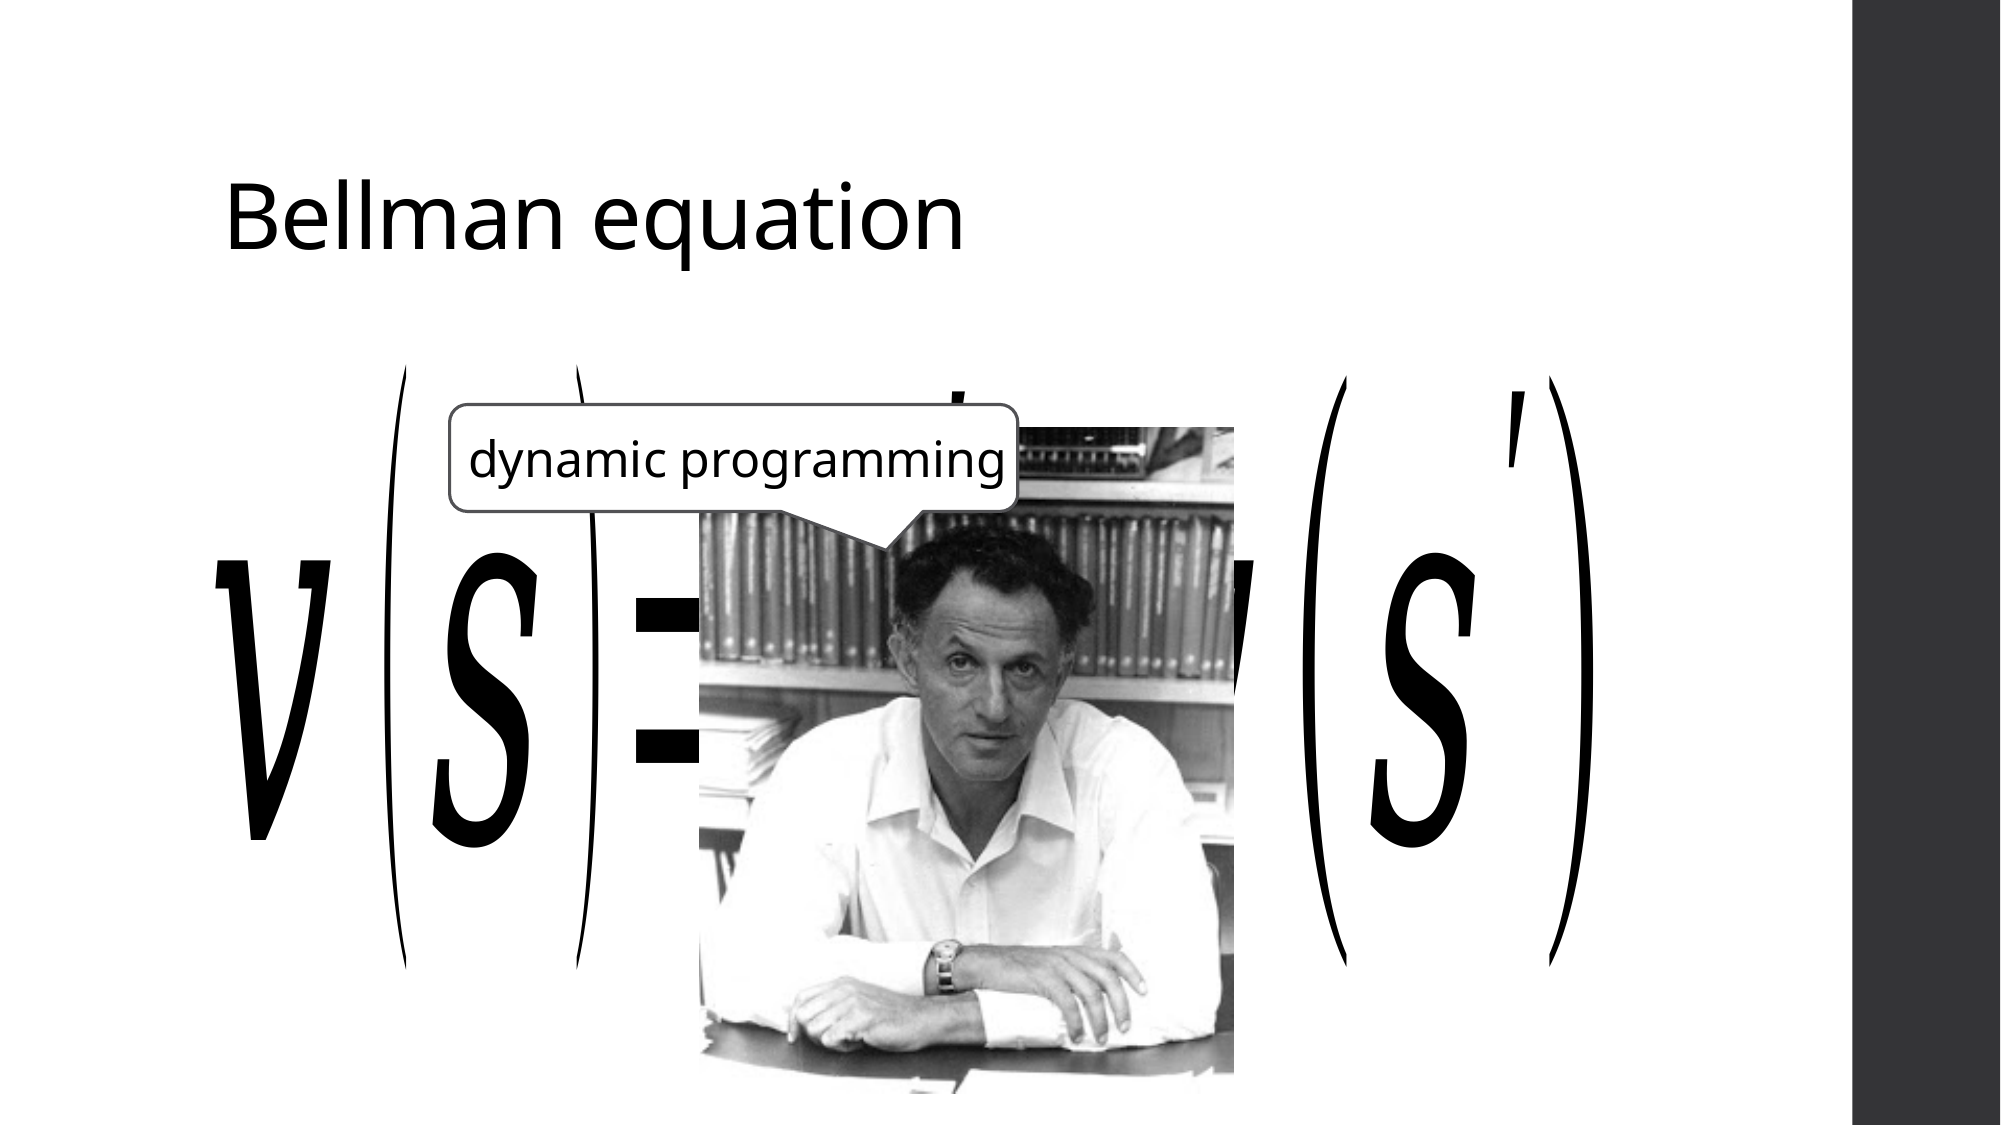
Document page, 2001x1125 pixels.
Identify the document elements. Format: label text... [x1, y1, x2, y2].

text_box dynamic programming [453, 420, 1023, 495]
text_box [448, 403, 1019, 513]
picture [699, 426, 1234, 1094]
title Bellman equation [206, 60, 1797, 278]
